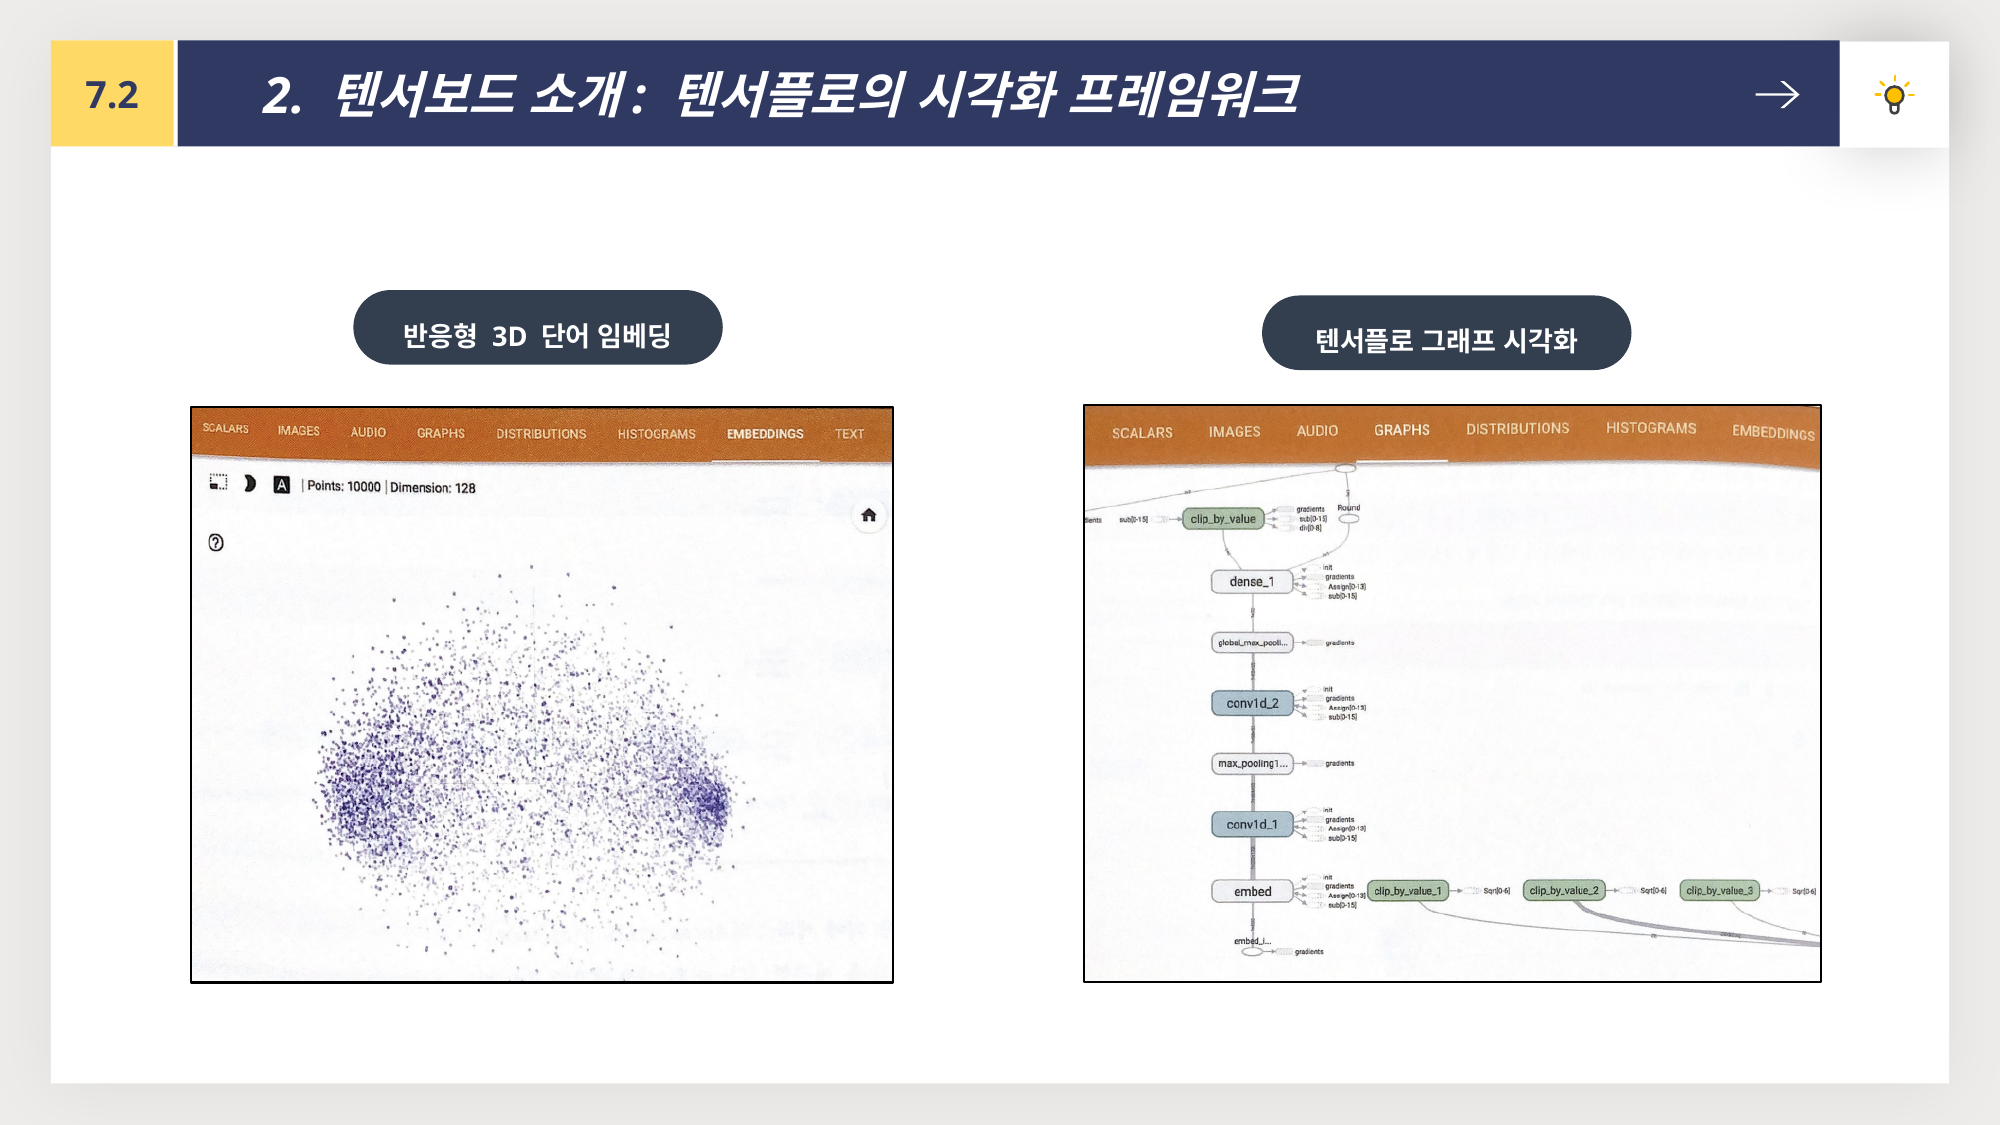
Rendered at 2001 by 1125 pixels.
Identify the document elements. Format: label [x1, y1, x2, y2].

picture [1084, 405, 1821, 981]
picture [192, 408, 893, 982]
text_box [50, 40, 1950, 1084]
